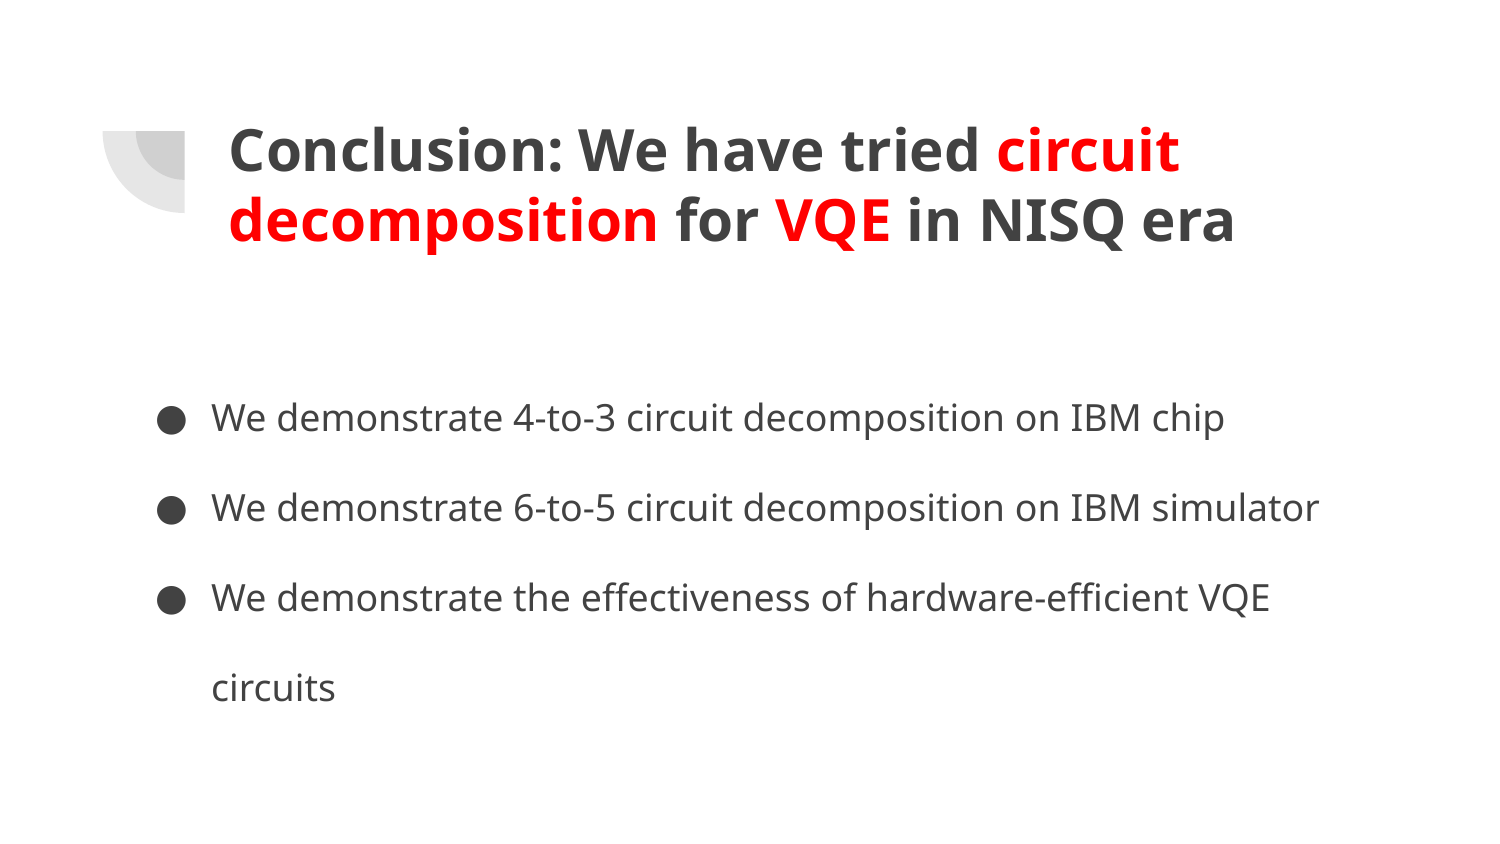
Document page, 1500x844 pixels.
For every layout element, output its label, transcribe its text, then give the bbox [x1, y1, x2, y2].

title Conclusion: We have tried circuit decomposition for VQE in NISQ era [213, 98, 1368, 263]
list We demonstrate 4-to-3 circuit decomposition on IBM chip We demonstrate 6-to-5 circuit decomposition on IBM simulator We demonstrate the effectiveness of hardware-efficient VQE circuits [121, 333, 1391, 751]
